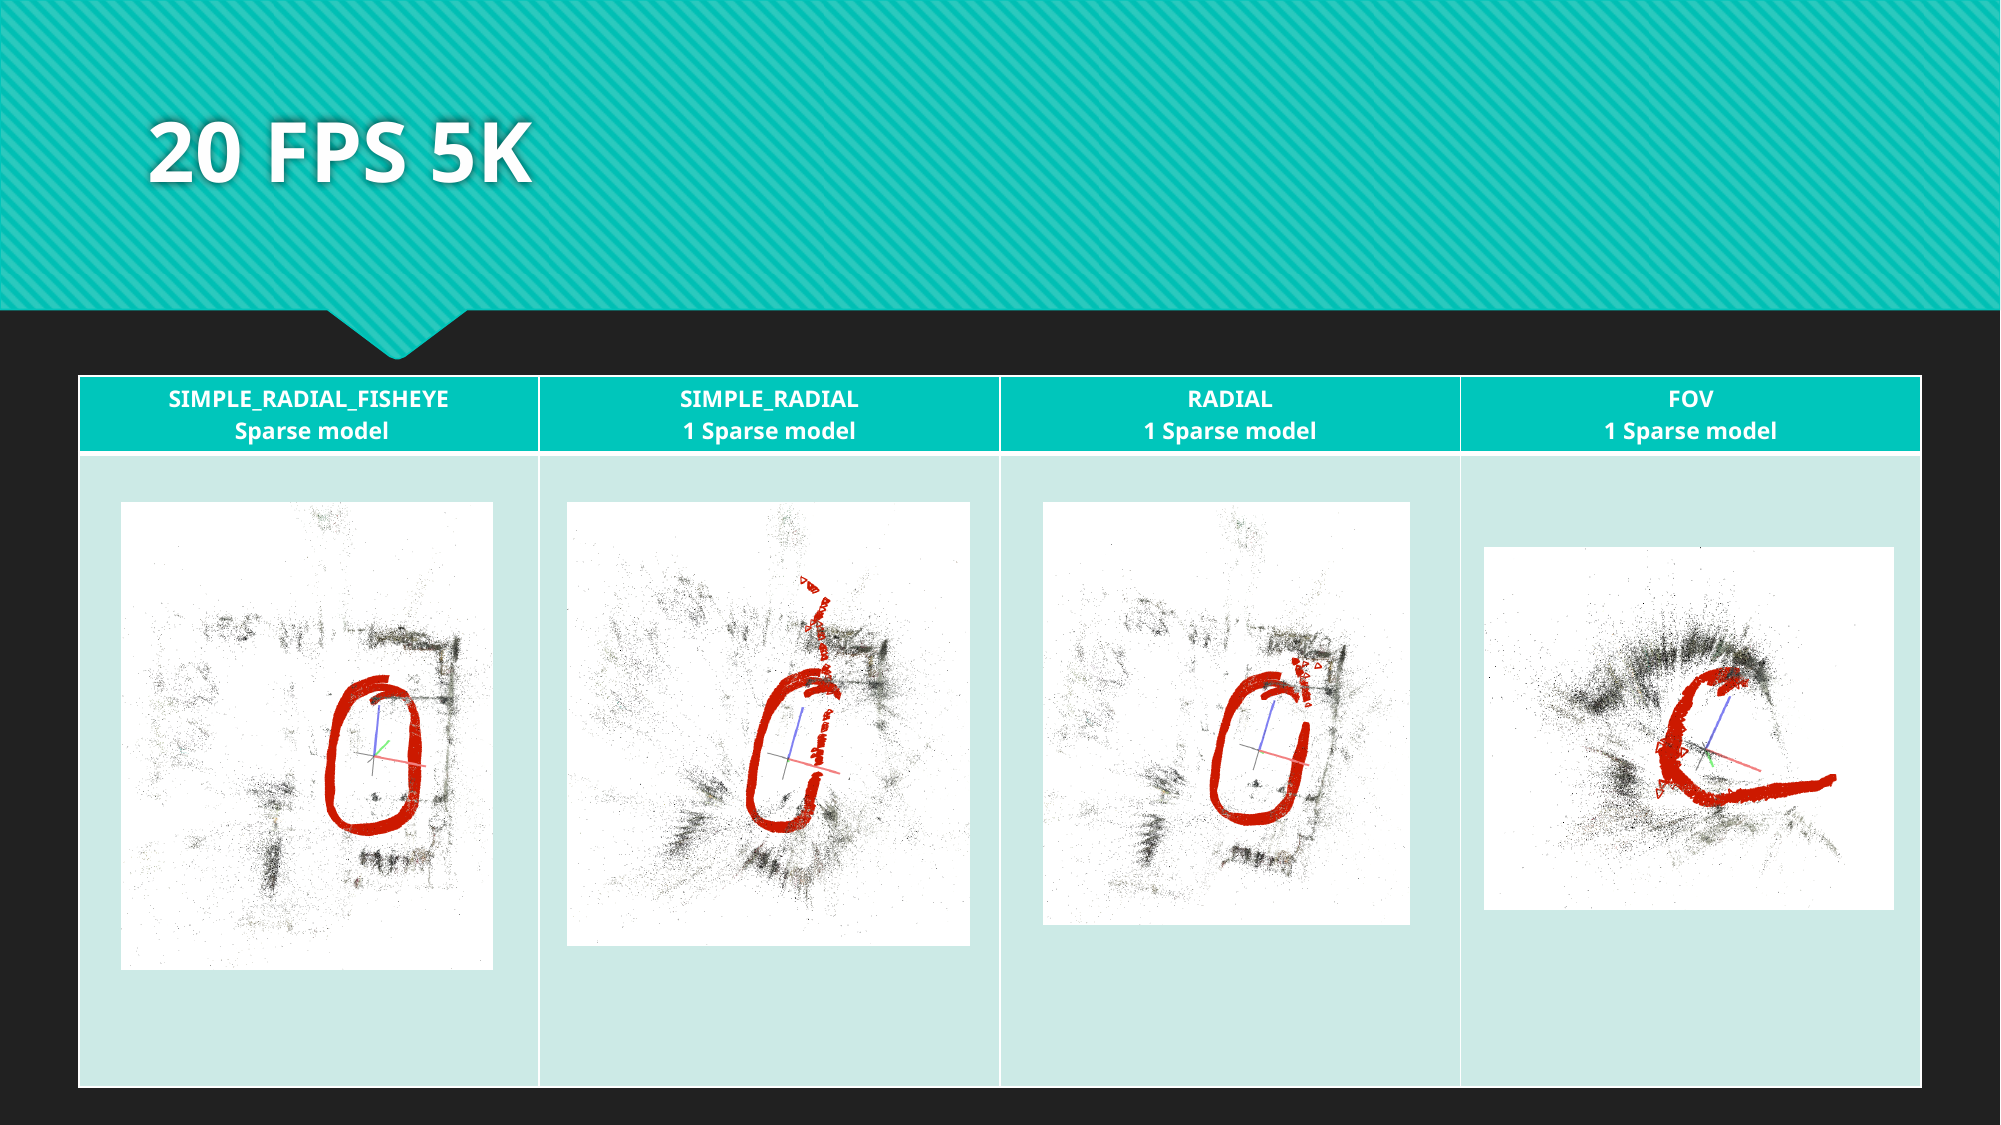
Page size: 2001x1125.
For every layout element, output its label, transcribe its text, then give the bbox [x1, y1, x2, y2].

table_header SIMPLE_RADIAL_FISHEYE Sparse model [80, 377, 538, 451]
table_header SIMPLE_RADIAL 1 Sparse model [540, 377, 999, 451]
table_cell [540, 456, 999, 1086]
picture [1043, 502, 1410, 926]
table_cell [1461, 456, 1920, 1086]
table_cell [80, 456, 538, 1086]
picture [1483, 547, 1894, 911]
picture [121, 502, 493, 971]
title 20 FPS 5K [132, 73, 1868, 207]
table_header FOV 1 Sparse model [1461, 377, 1920, 451]
table_header RADIAL 1 Sparse model [1001, 377, 1460, 451]
table_cell [1001, 456, 1460, 1086]
picture [567, 502, 970, 947]
